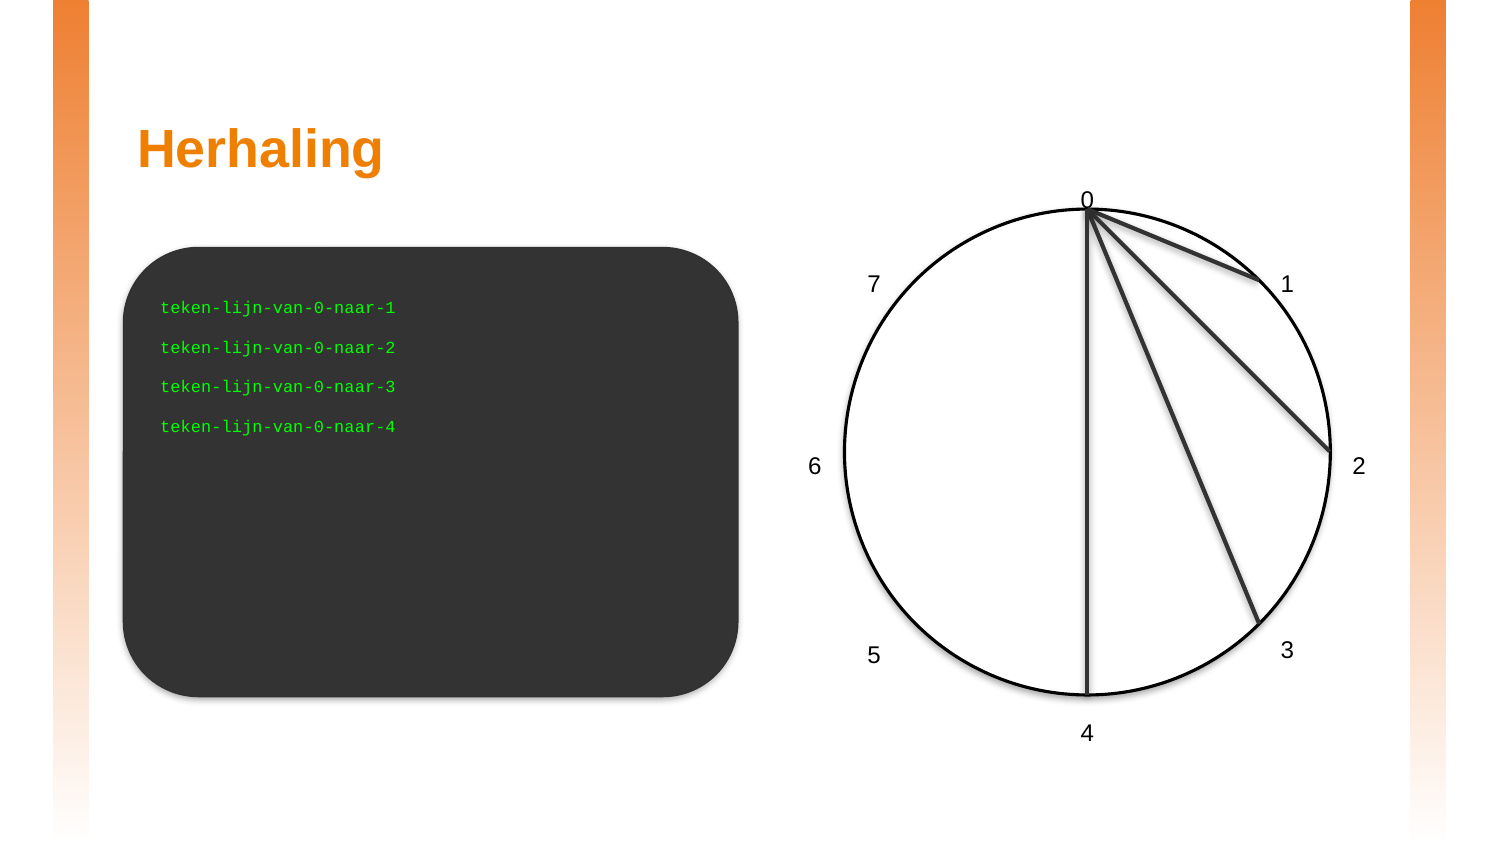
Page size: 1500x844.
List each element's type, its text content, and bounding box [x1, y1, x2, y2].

text_box teken-lijn-van-0-naar-1 teken-lijn-van-0-naar-2 teken-lijn-van-0-naar-3 teken-lijn-van-0-naar-4 [122, 246, 739, 698]
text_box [785, 160, 1389, 743]
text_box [1260, 208, 1330, 452]
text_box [1088, 208, 1260, 624]
title Herhaling [122, 105, 1400, 186]
